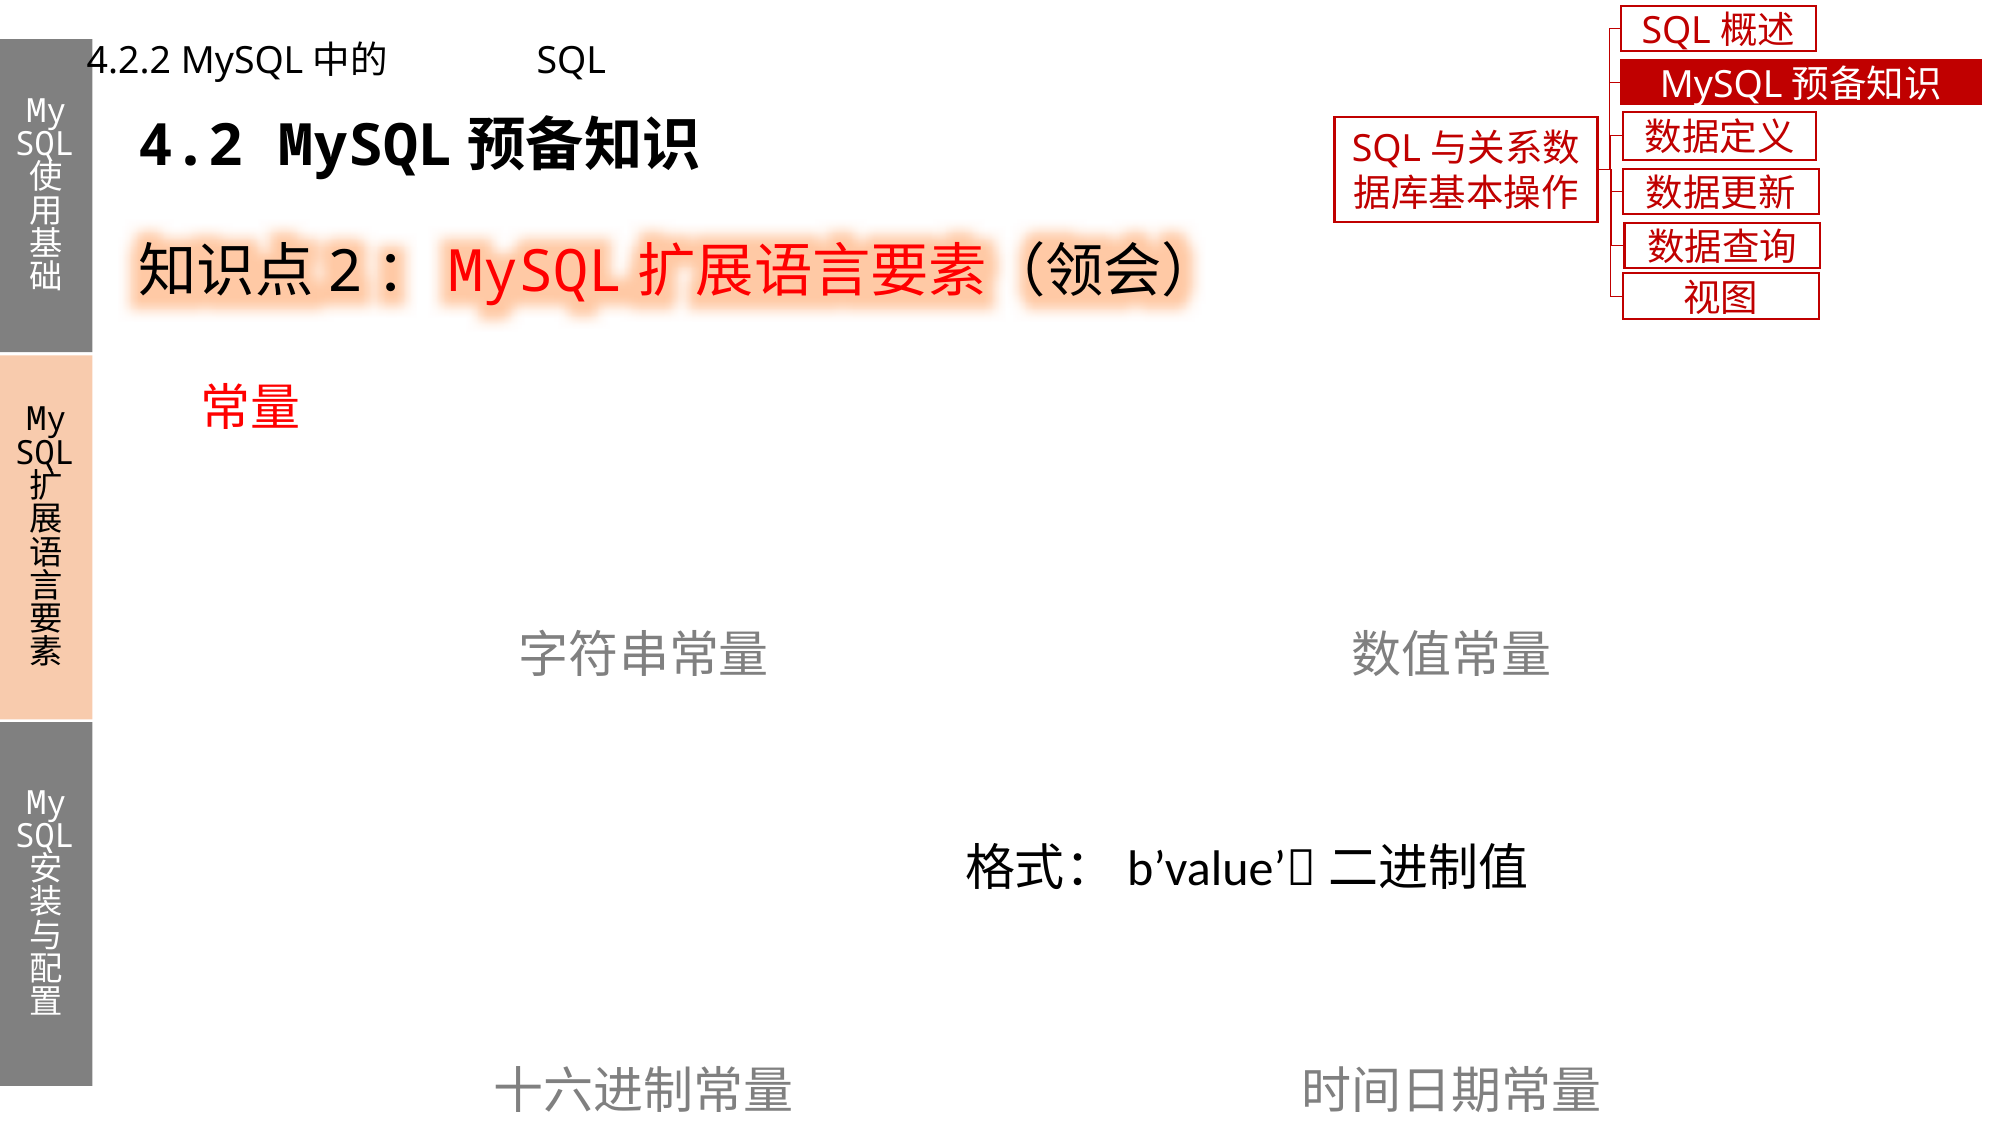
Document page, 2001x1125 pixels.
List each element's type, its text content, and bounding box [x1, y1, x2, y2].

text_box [1597, 28, 1621, 82]
text_box 数据更新 [1623, 168, 1820, 215]
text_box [1597, 82, 1621, 135]
text_box 4.2.2 MySQL中的 SQL [71, 28, 621, 89]
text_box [0, 38, 93, 1086]
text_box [1597, 169, 1623, 297]
text_box SQL与关系数据库基本操作 [1333, 116, 1597, 223]
text_box 4.1 SQL概述 [114, 166, 1954, 339]
text_box 数据查询 [1623, 222, 1821, 269]
text_box 4.2 MySQL预备知识 [120, 97, 1568, 153]
text_box SQL概述 [1620, 5, 1817, 52]
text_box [118, 170, 1949, 335]
text_box 常量 [186, 350, 1827, 443]
text_box 知识点2：MySQL扩展语言要素（领会） [120, 172, 1945, 329]
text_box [1597, 135, 1623, 169]
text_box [333, 483, 1763, 1023]
text_box 数据定义 [1622, 111, 1817, 161]
text_box MySQL预备知识 [1621, 59, 1982, 105]
text_box 视图 [1622, 272, 1820, 320]
